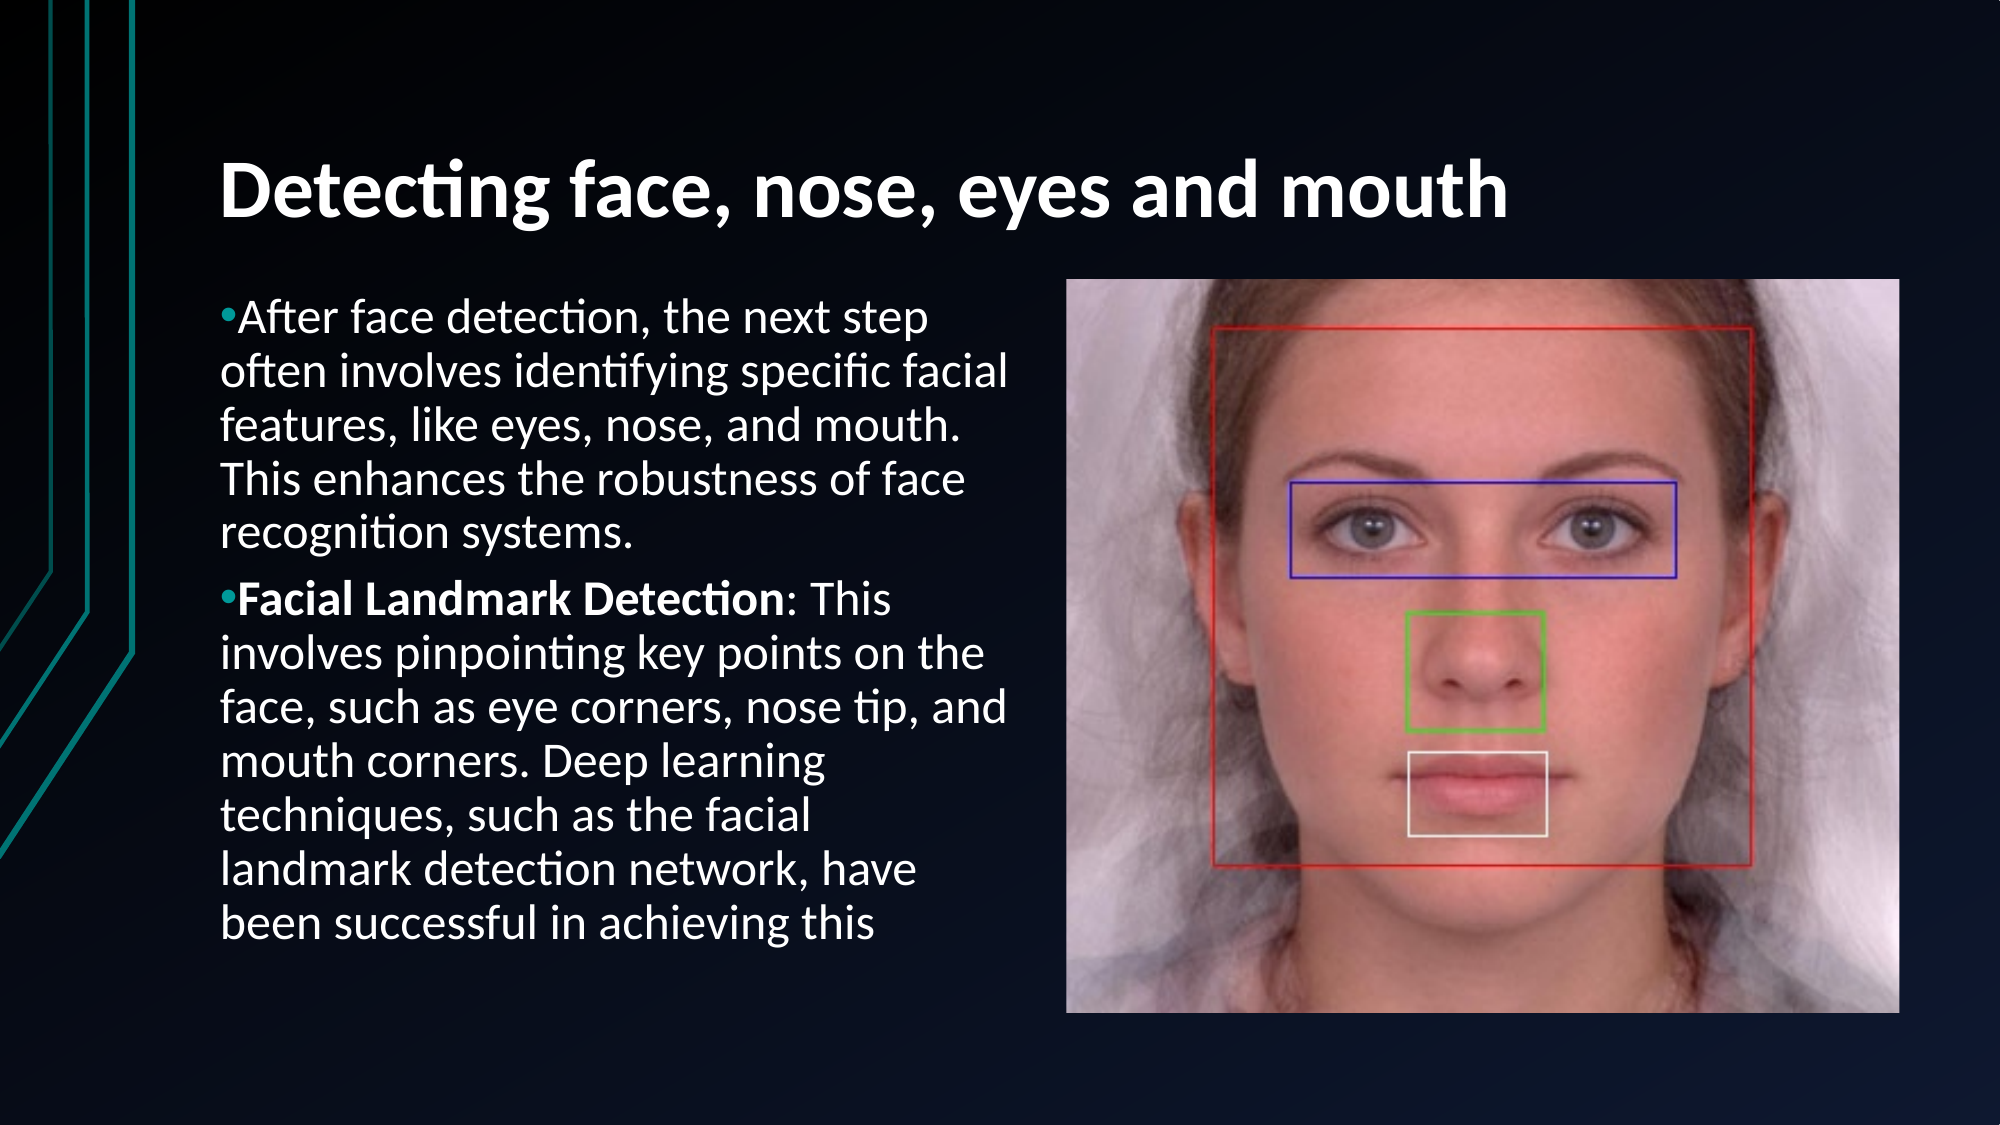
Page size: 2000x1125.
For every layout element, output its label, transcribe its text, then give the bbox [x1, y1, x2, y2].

text_box After face detection, the next step often involves identifying specific facial features, like eyes, nose, and mouth. This enhances the robustness of face recognition systems. Facial Landmark Detection: This involves pinpointing key points on the face, such as eye corners, nose tip, and mouth corners. Deep learning techniques, such as the facial landmark detection network, have been successful in achieving this [199, 279, 1033, 1013]
picture [1066, 279, 1900, 1013]
title Detecting face, nose, eyes and mouth [199, 45, 1900, 246]
